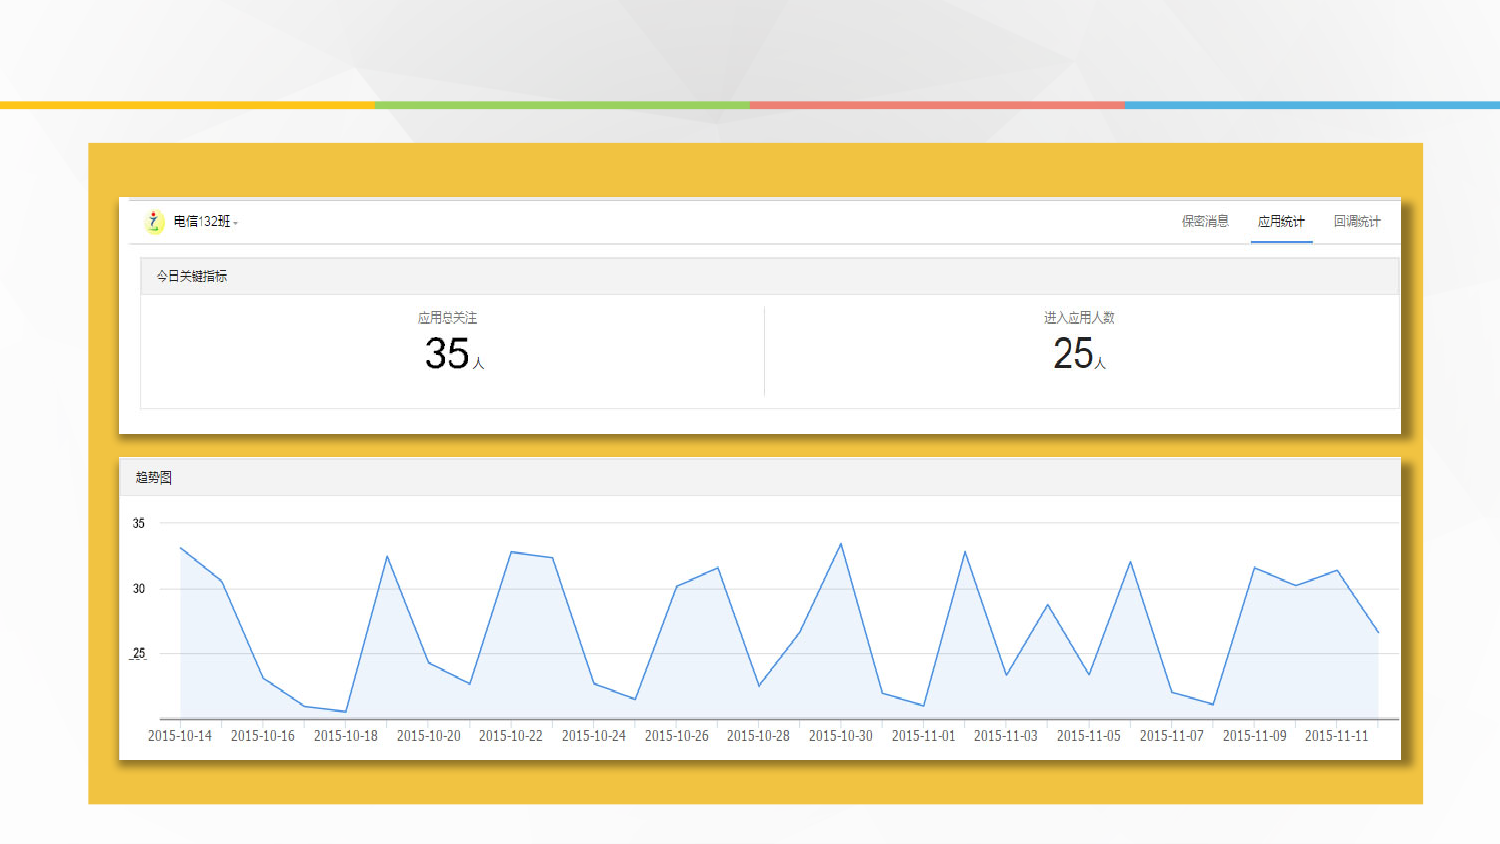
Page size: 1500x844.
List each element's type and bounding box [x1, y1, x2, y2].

text_box [87, 142, 1424, 805]
picture [119, 457, 1401, 760]
picture [119, 197, 1401, 434]
